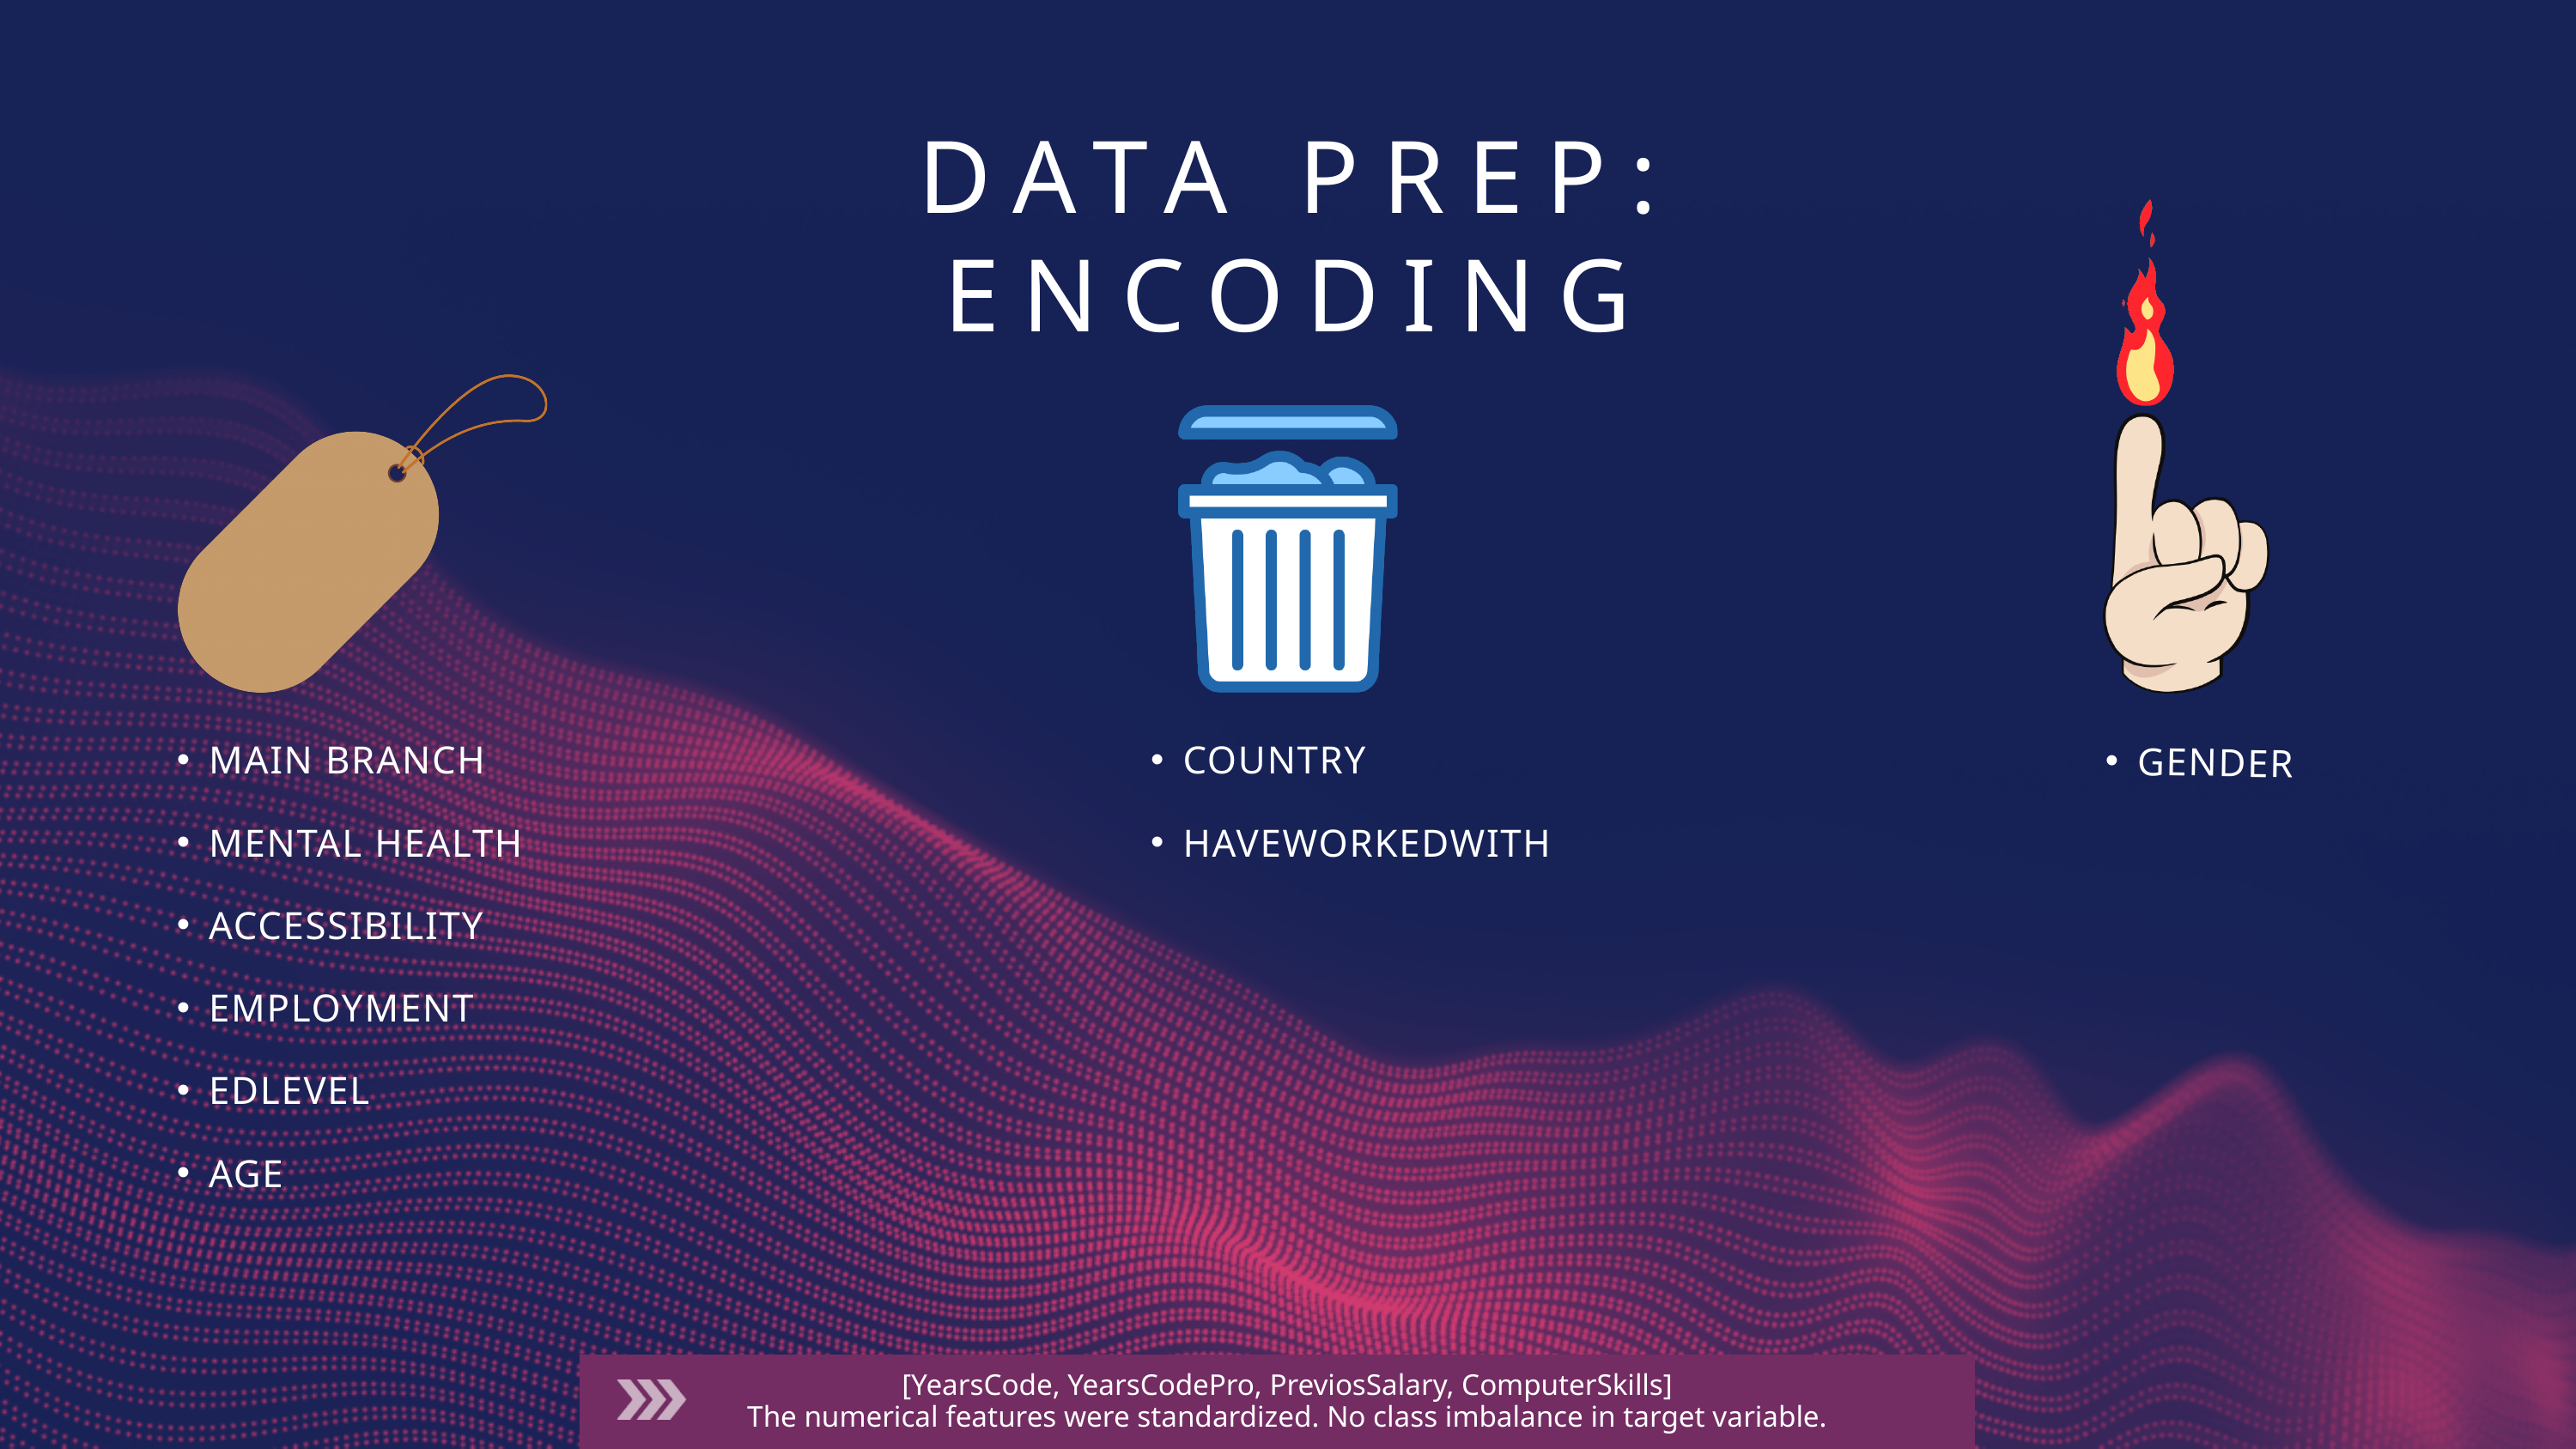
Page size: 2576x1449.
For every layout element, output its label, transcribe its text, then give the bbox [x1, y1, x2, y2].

text_box [1178, 405, 1398, 693]
text_box COUNTRY HAVEWORKEDWITH [1119, 740, 1601, 864]
picture [2117, 186, 2176, 406]
text_box DATA PREP: ENCODING [262, 115, 2314, 352]
text_box [2098, 407, 2275, 694]
text_box [178, 374, 548, 693]
text_box GENDER [2072, 740, 2555, 832]
text_box MAIN BRANCH MENTAL HEALTH ACCESSIBILITY EMPLOYMENT EDLEVEL AGE [144, 740, 627, 1195]
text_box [580, 1354, 1976, 1449]
text_box [0, 0, 2576, 1449]
